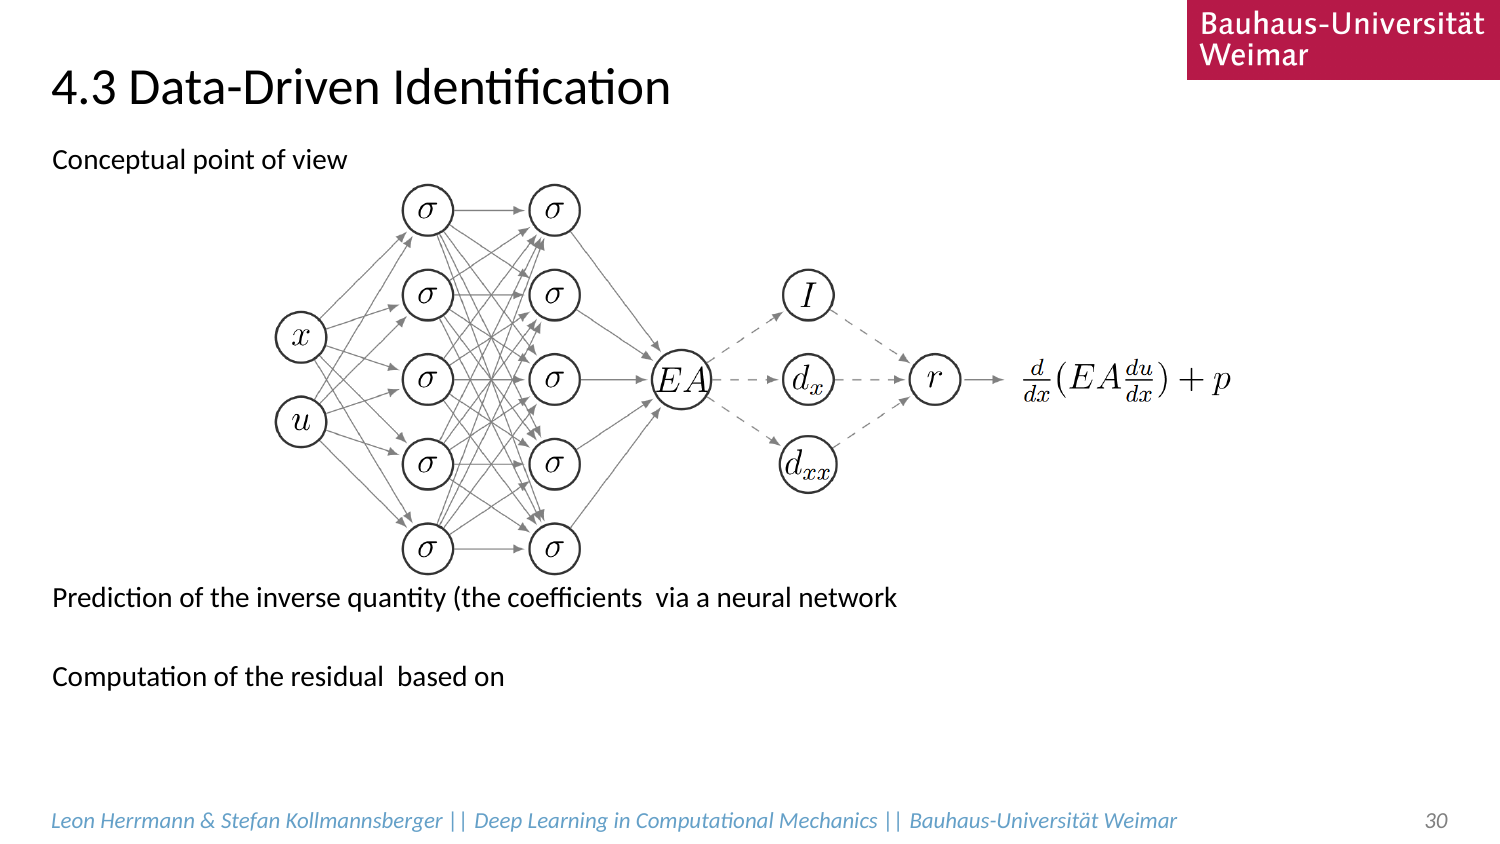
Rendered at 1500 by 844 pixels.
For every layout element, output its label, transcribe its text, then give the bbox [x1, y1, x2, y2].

footer Leon Herrmann & Stefan Kollmannsberger || Deep Learning in Computational Mechanics || Bauhaus-Universität Weimar [51, 796, 1311, 842]
slide_number 30 [1311, 796, 1448, 842]
picture [256, 170, 1244, 583]
title 4.3 Data-Driven Identification [50, 48, 1189, 114]
picture [1187, 0, 1500, 80]
